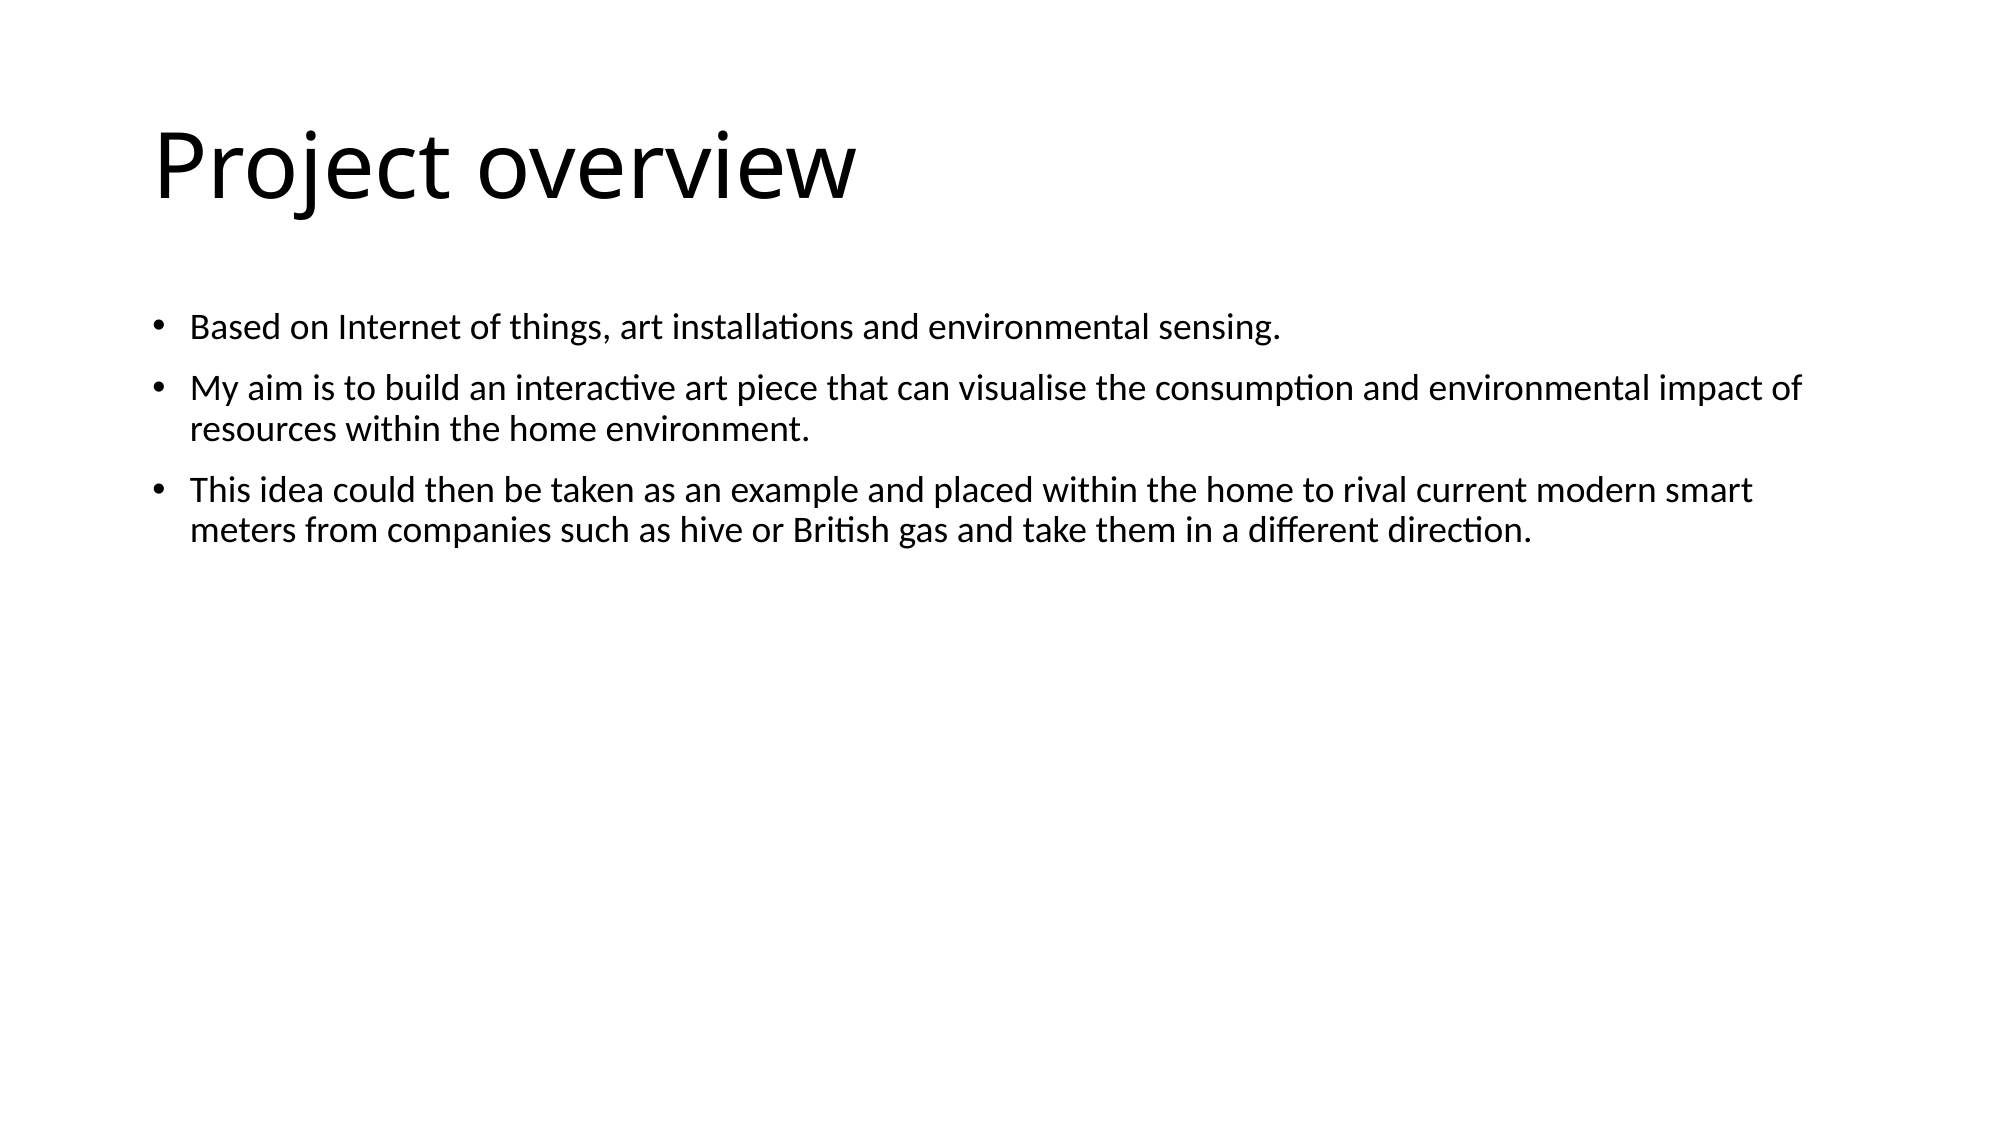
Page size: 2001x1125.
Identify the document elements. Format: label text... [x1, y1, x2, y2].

title Project overview [137, 59, 1863, 278]
list Based on Internet of things, art installations and environmental sensing. My aim is to build an interactive art piece that can visualise the consumption and environmental impact of resources within the home environment. This idea could then be taken as an example and placed within the home to rival current modern smart meters from companies such as hive or British gas and take them in a different direction. [137, 299, 1863, 1014]
